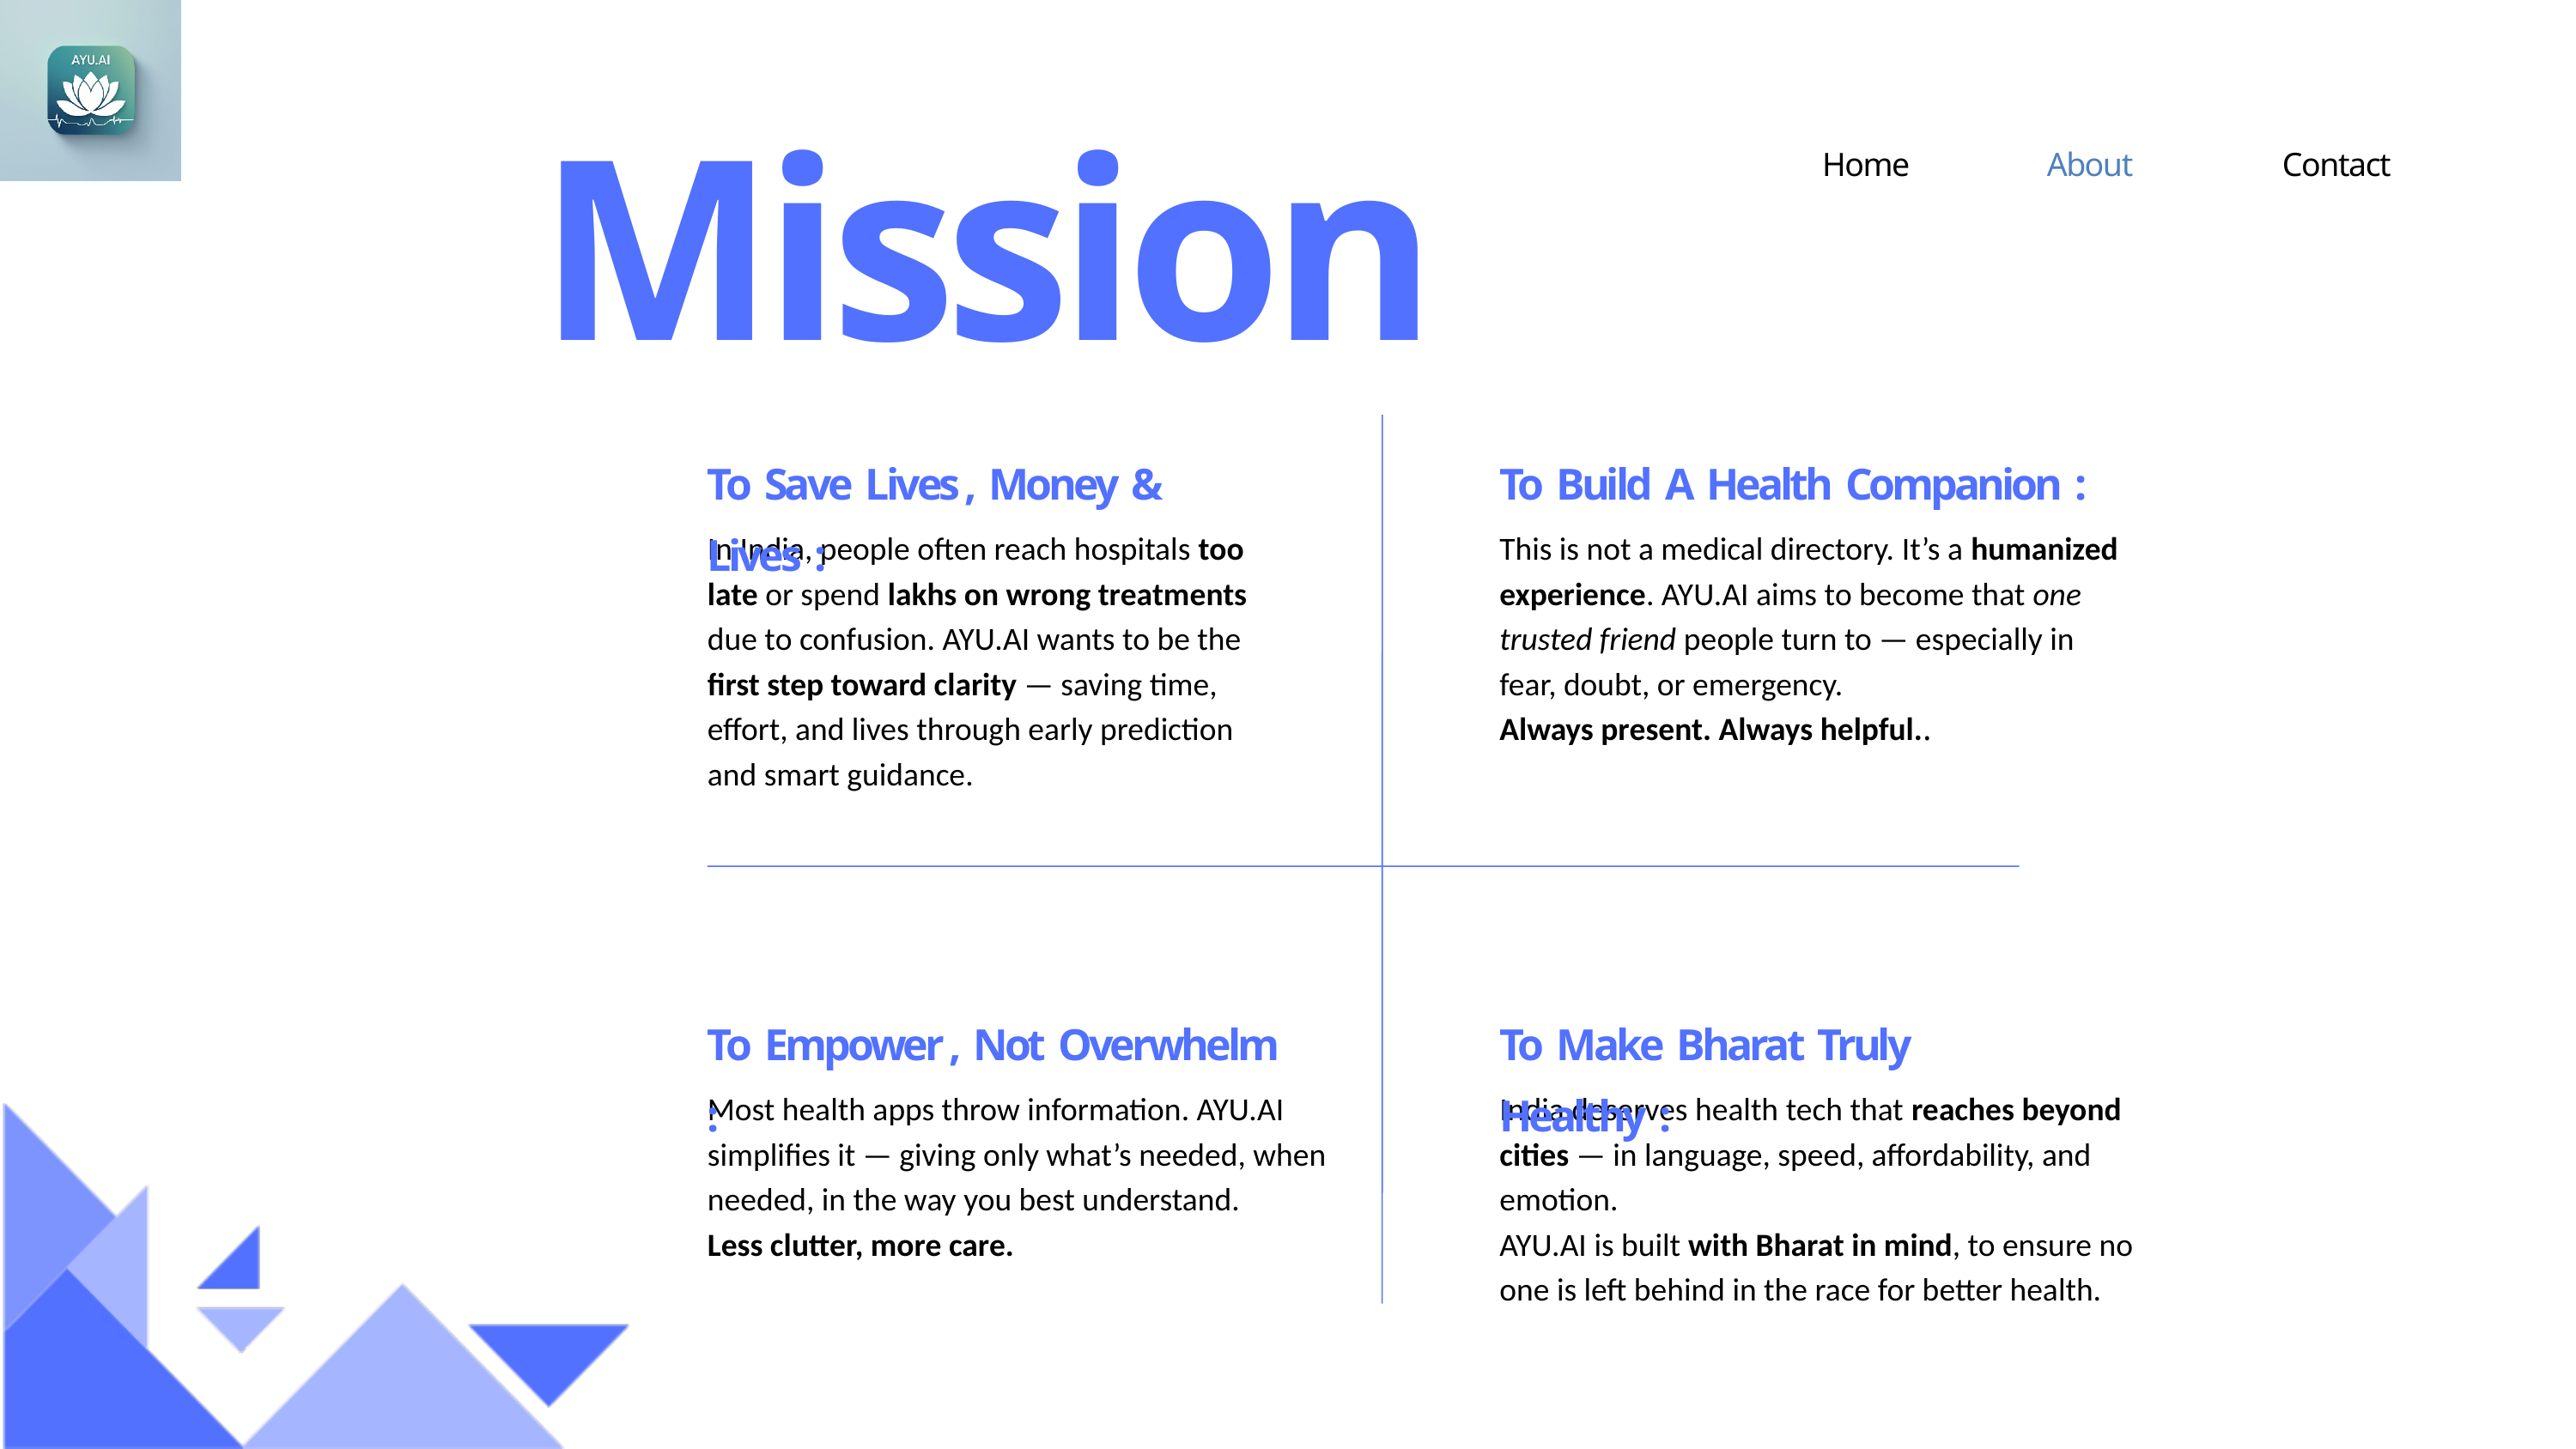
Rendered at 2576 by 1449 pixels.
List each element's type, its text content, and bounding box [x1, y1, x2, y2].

text_box About [1996, 137, 2184, 184]
text_box Contact [2242, 137, 2432, 184]
text_box To Save Lives , Money & Lives : [707, 437, 1288, 580]
text_box [0, 1103, 635, 1449]
text_box To Make Bharat Truly Healthy : [1499, 997, 2090, 1141]
text_box This is not a medical directory. It’s a humanized experience. AYU.AI aims to become that one trusted friend people turn to — especially in fear, doubt, or emergency. Always present. Always helpful.. [1499, 521, 2120, 748]
text_box Mission [538, 182, 1538, 391]
text_box To Empower , Not Overwhelm : [707, 997, 1288, 1141]
text_box In India, people often reach hospitals too late or spend lakhs on wrong treatments due to confusion. AYU.AI wants to be the first step toward clarity — saving time, effort, and lives through early prediction and smart guidance. [707, 580, 1266, 792]
text_box Most health apps throw information. AYU.AI simplifies it — giving only what’s needed, when needed, in the way you best understand. Less clutter, more care. [707, 1082, 1342, 1263]
text_box To Build A Health Companion : [1499, 437, 2174, 509]
text_box India deserves health tech that reaches beyond cities — in language, speed, affordability, and emotion. AYU.AI is built with Bharat in mind, to ensure no one is left behind in the race for better health. [1499, 1082, 2174, 1308]
picture [0, 0, 181, 181]
text_box Home [1795, 137, 1938, 184]
